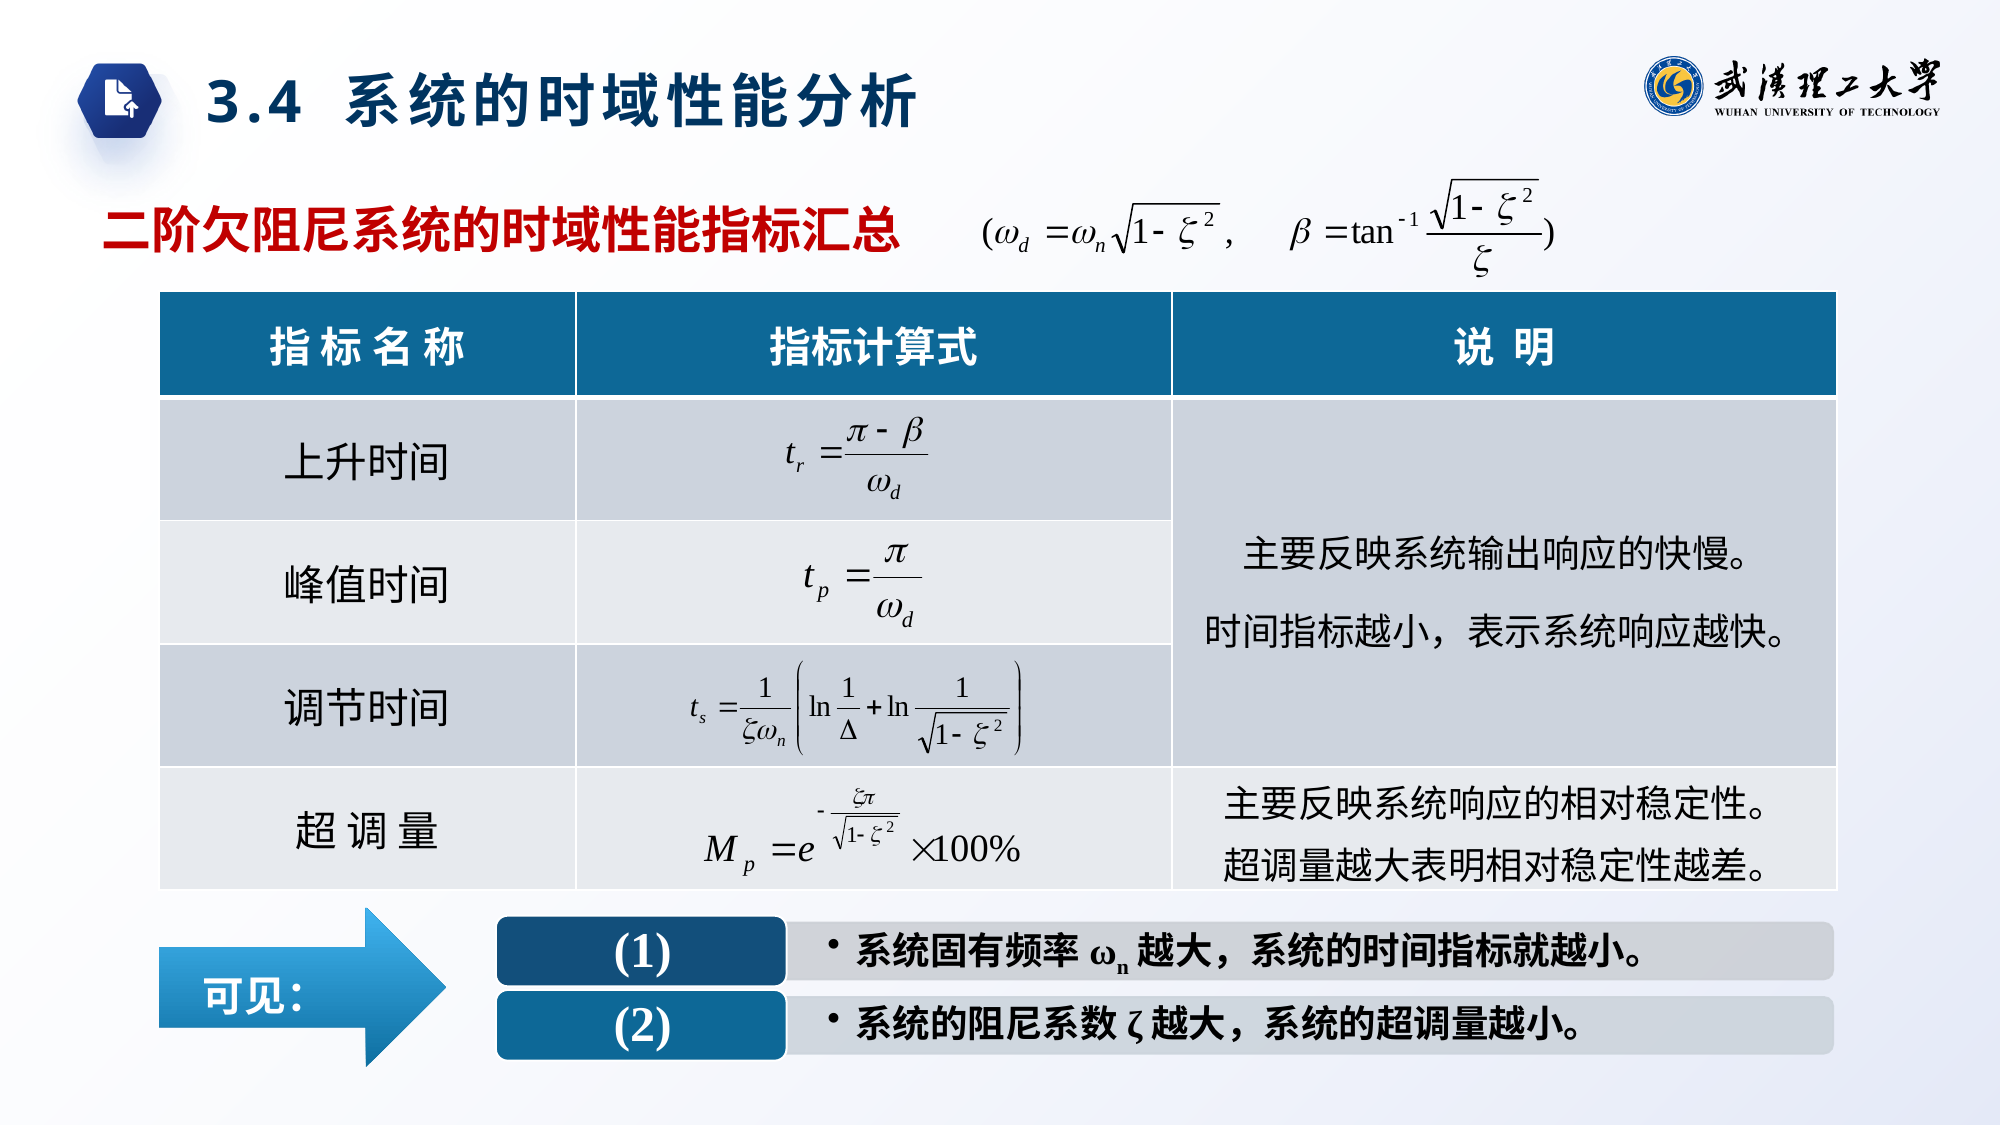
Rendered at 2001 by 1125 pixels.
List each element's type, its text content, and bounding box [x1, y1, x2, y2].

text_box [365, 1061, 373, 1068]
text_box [798, 525, 929, 636]
picture [0, 0, 2000, 1125]
table_cell 峰值时间 [160, 521, 575, 643]
table_header 指标计算式 [577, 292, 1171, 395]
table_header 说 明 [1173, 292, 1836, 395]
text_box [780, 407, 935, 508]
table_cell [577, 521, 1171, 643]
table_cell [577, 768, 1171, 889]
table_header 指 标 名 称 [160, 292, 575, 395]
table_cell 主要反映系统响应的相对稳定性。 超调量越大表明相对稳定性越差。 [1173, 768, 1836, 889]
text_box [697, 780, 1029, 884]
table_cell 主要反映系统输出响应的快慢。 时间指标越小，表示系统响应越快。 [1173, 400, 1836, 766]
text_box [976, 170, 1561, 286]
table_cell [577, 645, 1171, 766]
text_box 二阶欠阻尼系统的时域性能指标汇总 [86, 191, 931, 267]
text_box 可见： [365, 907, 374, 915]
table_cell [577, 400, 1171, 520]
table_cell 上升时间 [160, 400, 575, 520]
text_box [686, 653, 1029, 764]
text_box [346, 915, 1983, 1061]
table_cell 调节时间 [160, 645, 575, 766]
table_cell 超 调 量 [160, 768, 575, 889]
list 3.4 系统的时域性能分析 [191, 56, 1624, 143]
text_box 可见： [158, 947, 346, 1028]
